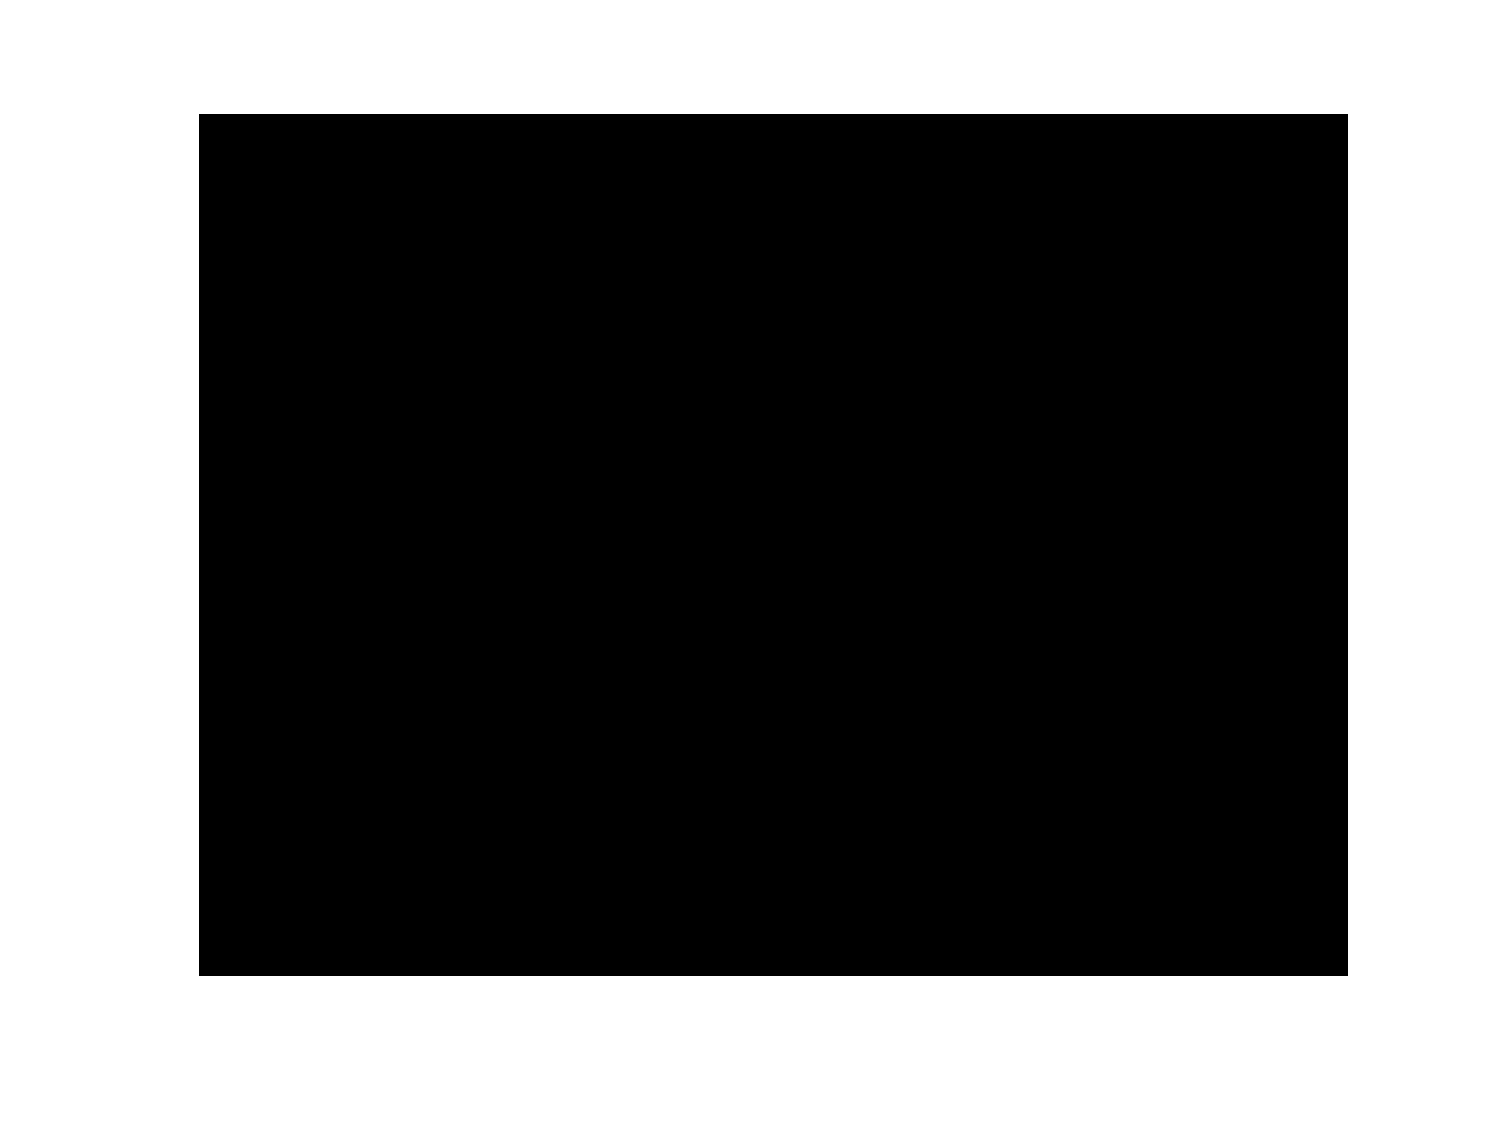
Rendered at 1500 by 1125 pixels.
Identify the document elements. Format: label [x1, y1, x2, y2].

text_box [198, 113, 1349, 977]
